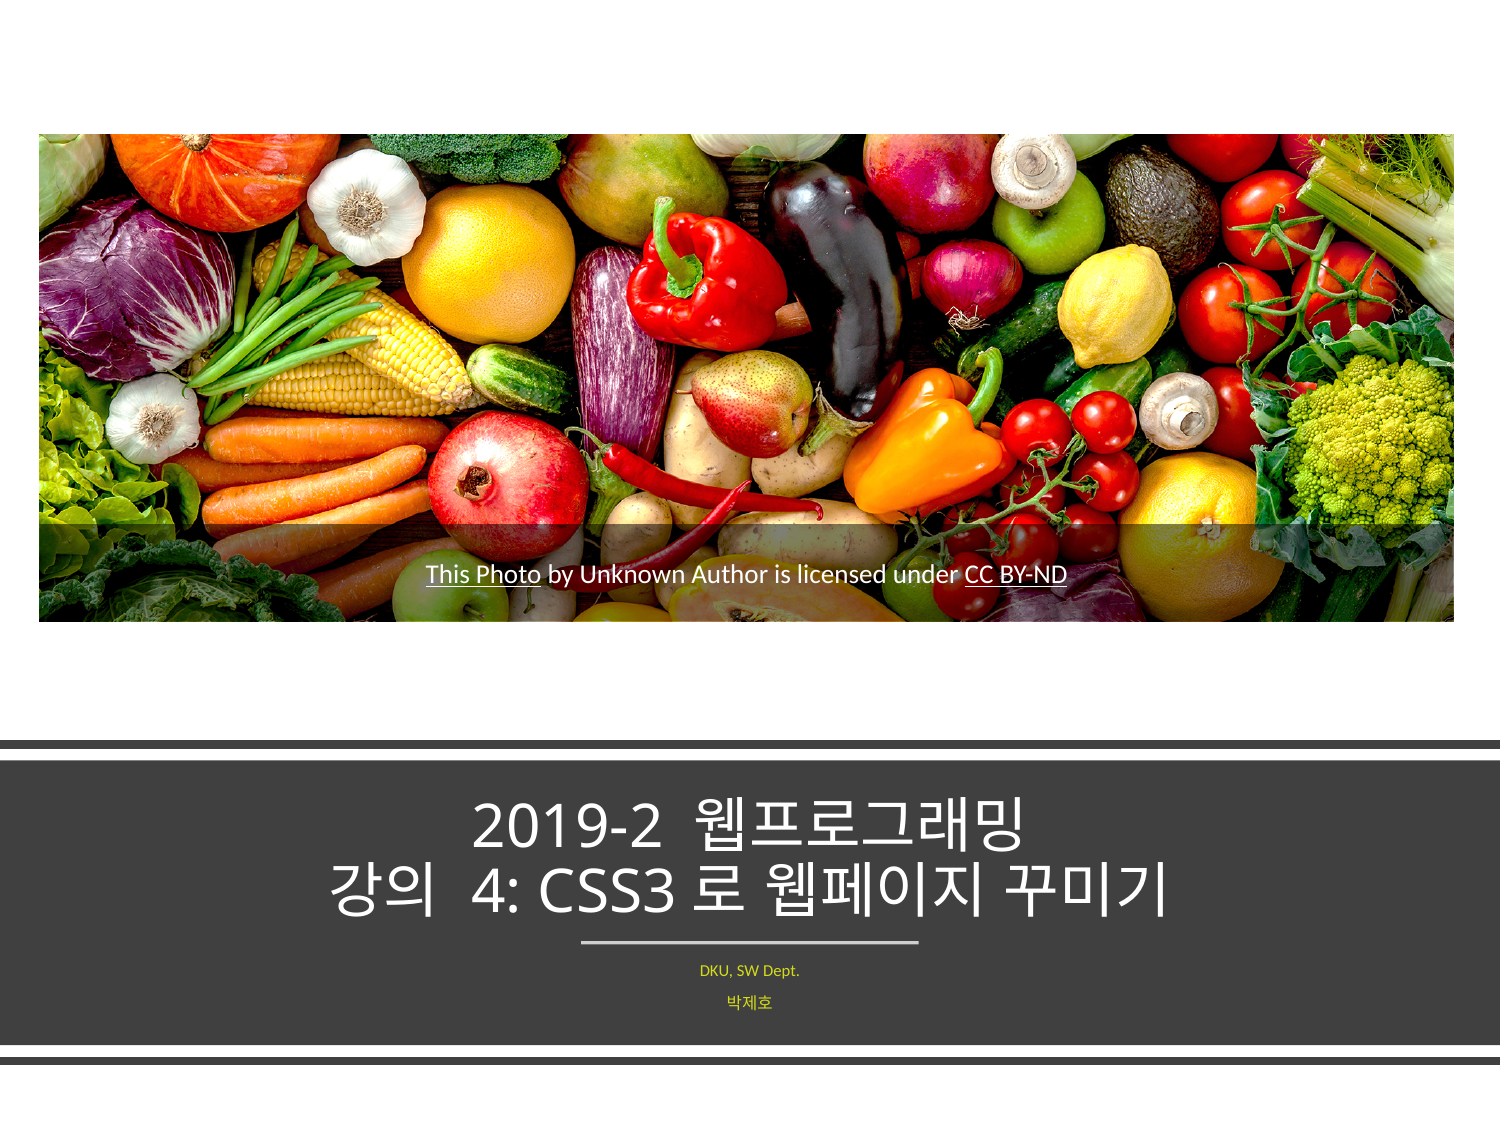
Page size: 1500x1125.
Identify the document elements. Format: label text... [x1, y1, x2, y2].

subtitle DKU, SW Dept. 박제호 [187, 954, 1313, 1023]
title 2019-2 웹프로그래밍 강의 4: CSS3로 웹페이지 꾸미기 [64, 780, 1436, 933]
picture [39, 134, 1454, 622]
text_box [0, 759, 1500, 1046]
